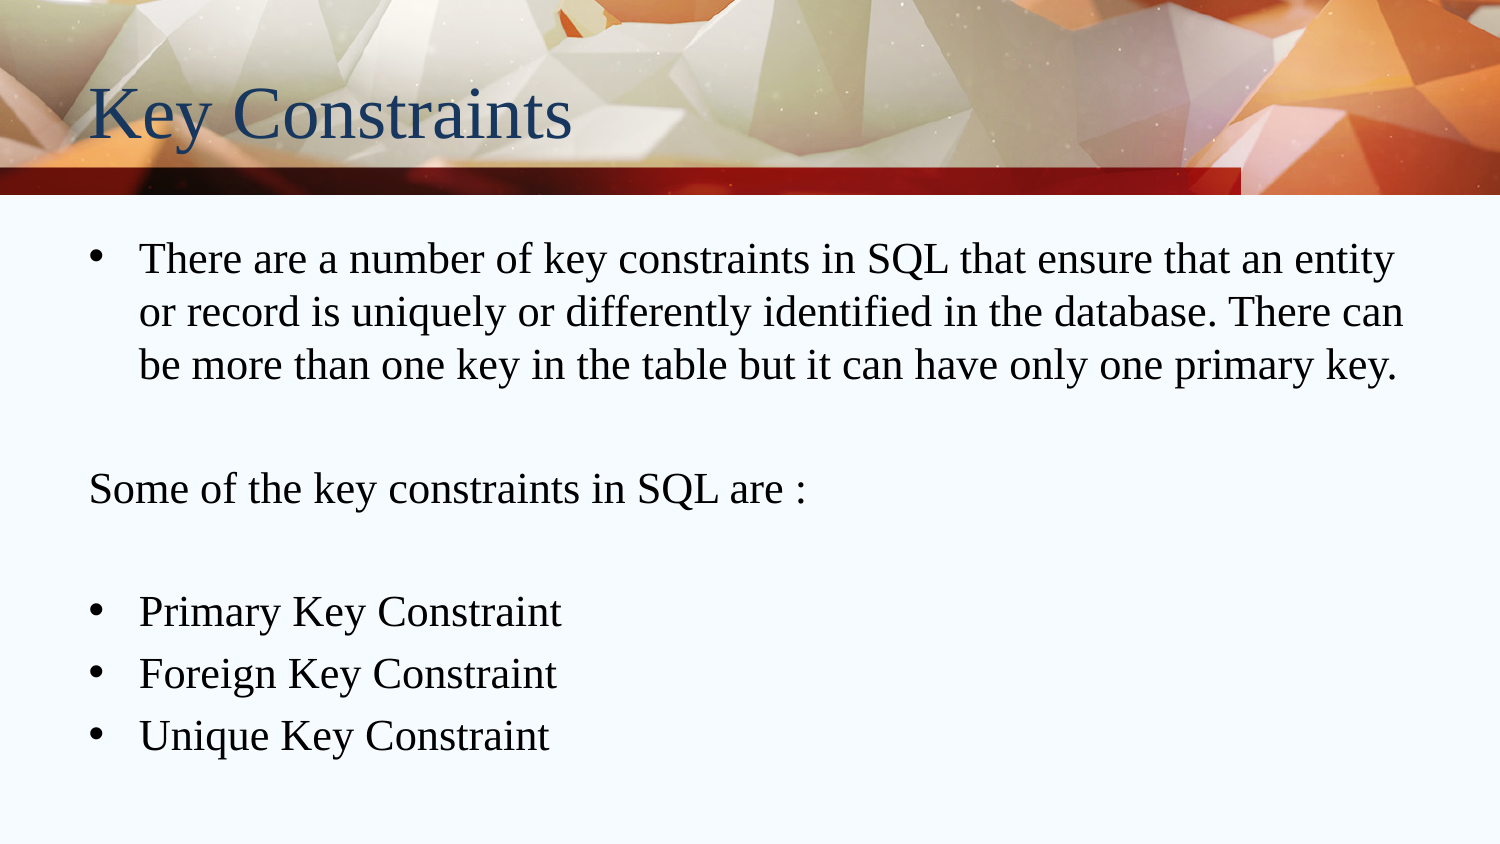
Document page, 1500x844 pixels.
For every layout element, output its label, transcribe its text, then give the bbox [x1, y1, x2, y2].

picture [0, 0, 1500, 844]
title Key Constraints [73, 46, 1427, 172]
list There are a number of key constraints in SQL that ensure that an entity or record is uniquely or differently identified in the database. There can be more than one key in the table but it can have only one primary key. Some of the key constraints in SQL are : Primary Key Constraint Foreign Key Constraint Unique Key Constraint [73, 221, 1427, 798]
